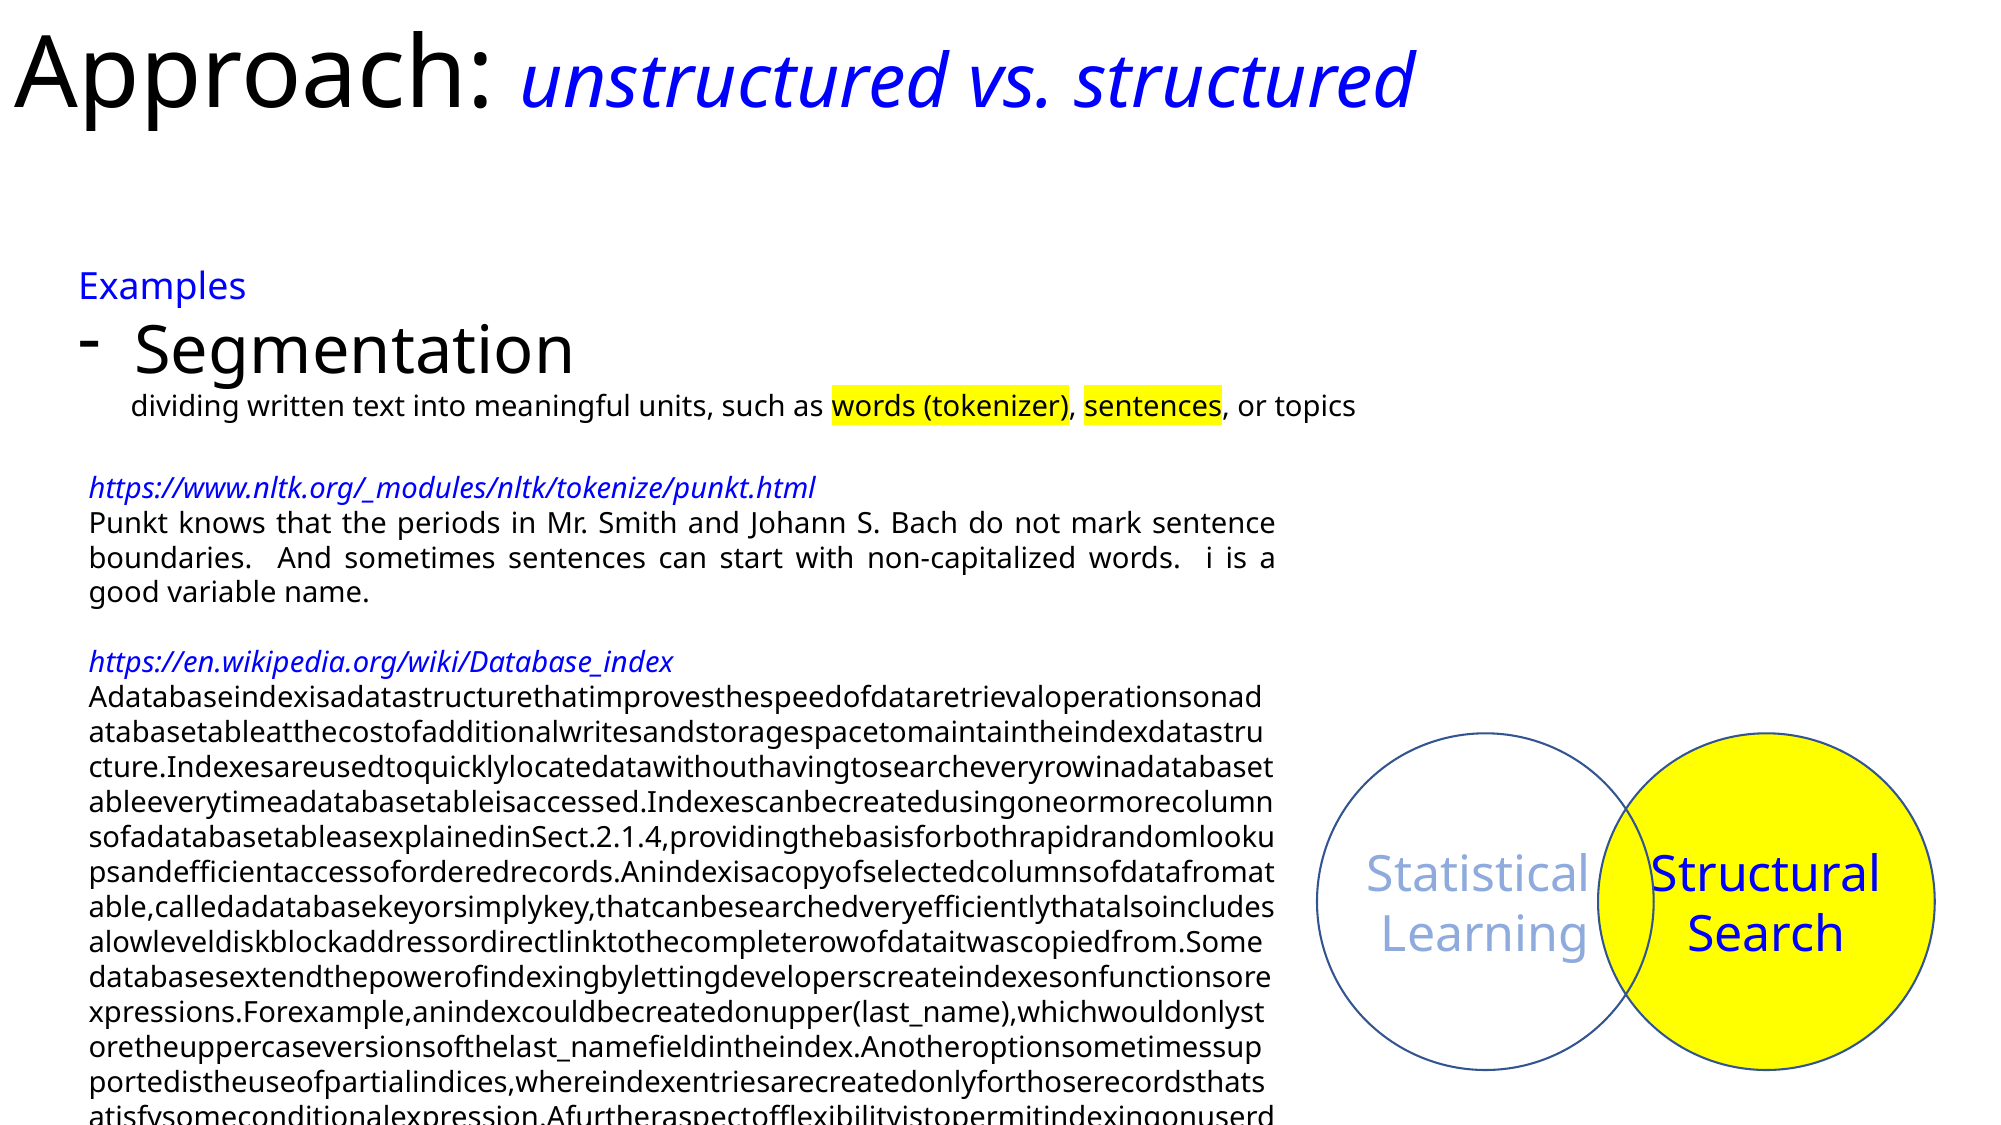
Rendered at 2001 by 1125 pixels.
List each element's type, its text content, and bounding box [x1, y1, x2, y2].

text_box Structural Search [1626, 732, 1936, 1072]
text_box Statistical Learning [1315, 732, 1655, 1072]
text_box https://www.nltk.org/_modules/nltk/tokenize/punkt.html Punkt knows that the periods in Mr. Smith and Johann S. Bach do not mark sentence boundaries. And sometimes sentences can start with non-capitalized words. i is a good variable name. https://en.wikipedia.org/wiki/Database_index Adatabaseindexisadatastructurethatimprovesthespeedofdataretrievaloperationsonadatabasetableatthecostofadditionalwritesandstoragespacetomaintaintheindexdatastructure.Indexesareusedtoquicklylocatedatawithouthavingtosearcheveryrowinadatabasetableeverytimeadatabasetableisaccessed.IndexescanbecreatedusingoneormorecolumnsofadatabasetableasexplainedinSect.2.1.4,providingthebasisforbothrapidrandomlookupsandefficientaccessoforderedrecords.Anindexisacopyofselectedcolumnsofdatafromatable,calledadatabasekeyorsimplykey,thatcanbesearchedveryefficientlythatalsoincludesalowleveldiskblockaddressordirectlinktothecompleterowofdataitwascopiedfrom.Somedatabasesextendthepowerofindexingbylettingdeveloperscreateindexesonfunctionsorexpressions.Forexample,anindexcouldbecreatedonupper(last_name),whichwouldonlystoretheuppercaseversionsofthelast_namefieldintheindex.Anotheroptionsometimessupportedistheuseofpartialindices,whereindexentriesarecreatedonlyforthoserecordsthatsatisfysomeconditionalexpression.Afurtheraspectofflexibilityistopermitindexingonuserdefinedfunctions,aswellasexpressionsformedfromanassortmentofbuilt-infunctions. [73, 461, 1292, 1125]
text_box Approach: unstructured vs. structured [0, 0, 2000, 135]
text_box Examples Segmentation dividing written text into meaningful units, such as words (tokenizer), sentences, or topics [63, 254, 1937, 430]
